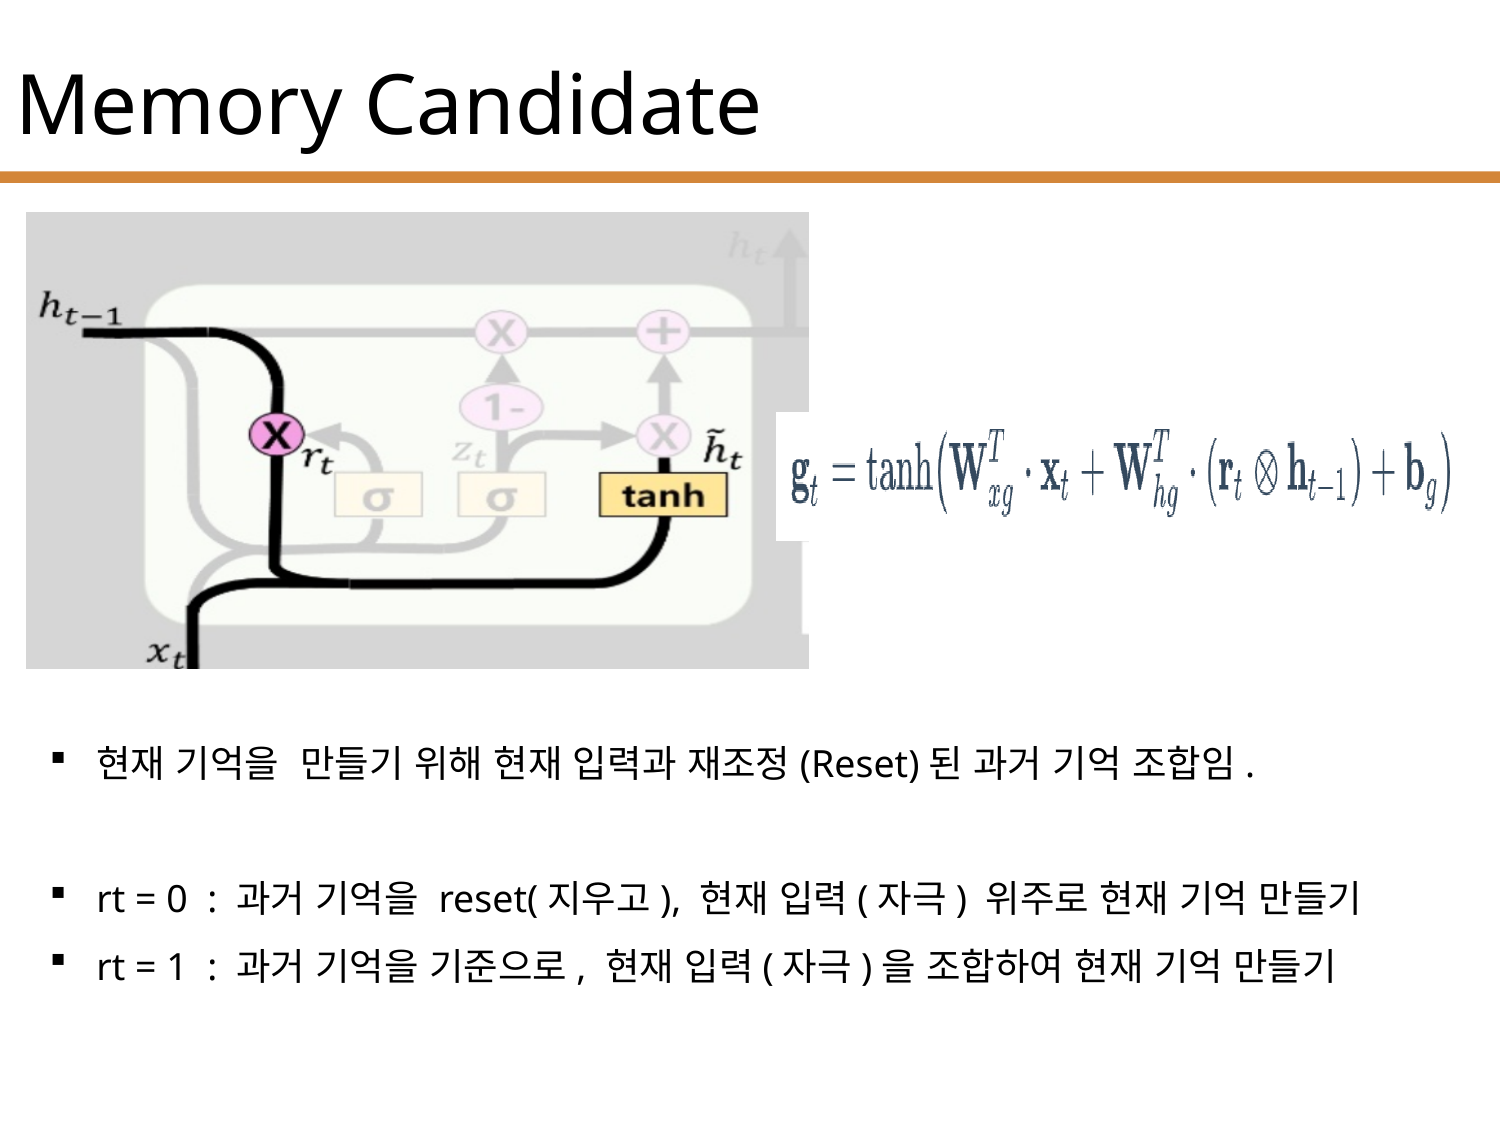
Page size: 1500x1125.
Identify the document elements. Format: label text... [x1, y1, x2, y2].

text_box 현재 기억을 만들기 위해 현재 입력과 재조정(Reset)된 과거 기억 조합임. rt = 0 : 과거 기억을 reset(지우고), 현재 입력(자극) 위주로 현재 기억 만들기 rt = 1 : 과거 기억을 기준으로, 현재 입력(자극)을 조합하여 현재 기억 만들기 [34, 710, 1453, 995]
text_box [0, 43, 1500, 184]
picture [26, 212, 1468, 670]
